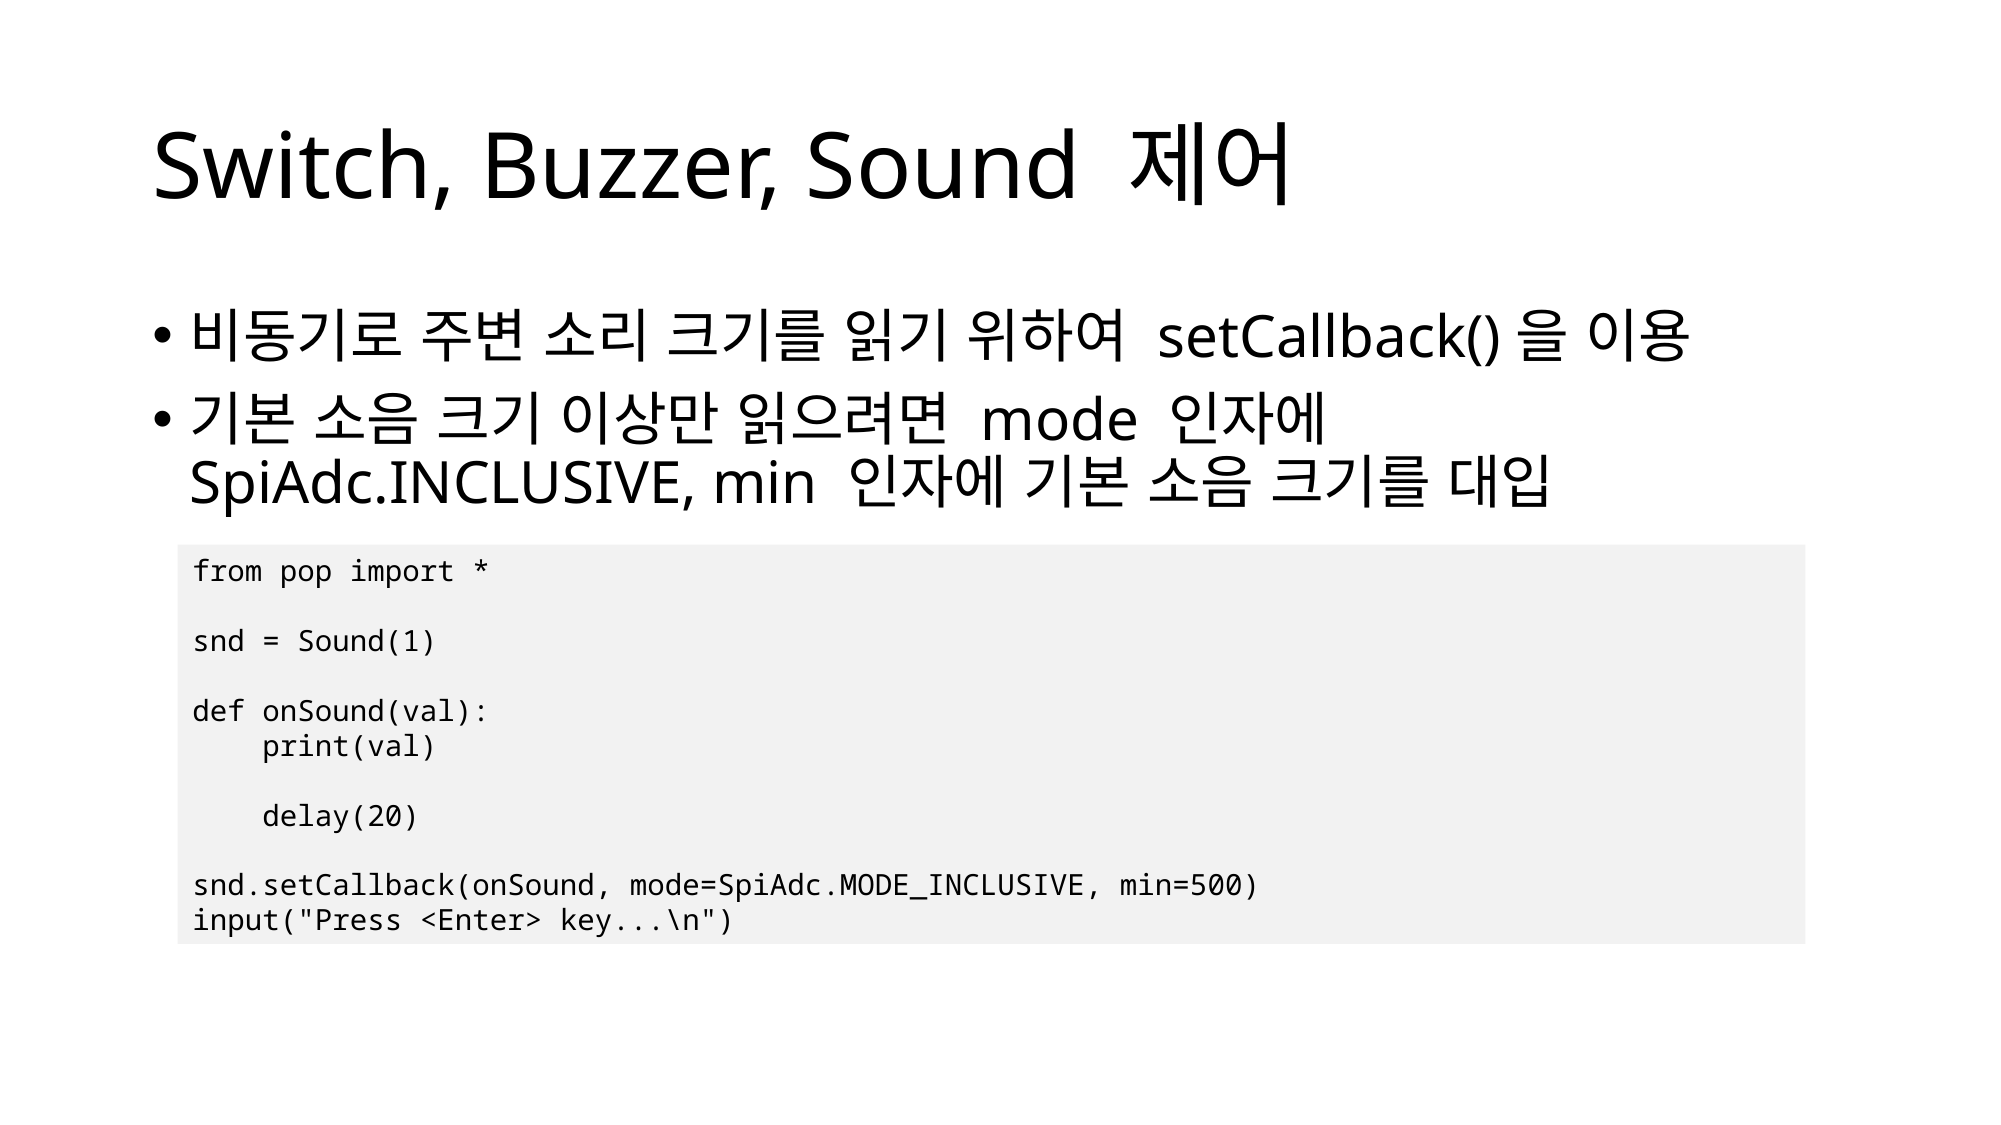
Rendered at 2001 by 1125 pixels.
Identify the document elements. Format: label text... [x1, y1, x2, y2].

title Switch, Buzzer, Sound 제어 [137, 59, 1863, 278]
text_box from pop import * snd = Sound(1) def onSound(val): print(val) delay(20) snd.setCallback(onSound, mode=SpiAdc.MODE_INCLUSIVE, min=500) input("Press <Enter> key...\n") [177, 544, 1806, 944]
list 비동기로 주변 소리 크기를 읽기 위하여 setCallback()을 이용 기본 소음 크기 이상만 읽으려면 mode 인자에 SpiAdc.INCLUSIVE, min 인자에 기본 소음 크기를 대입 [137, 299, 1863, 1099]
